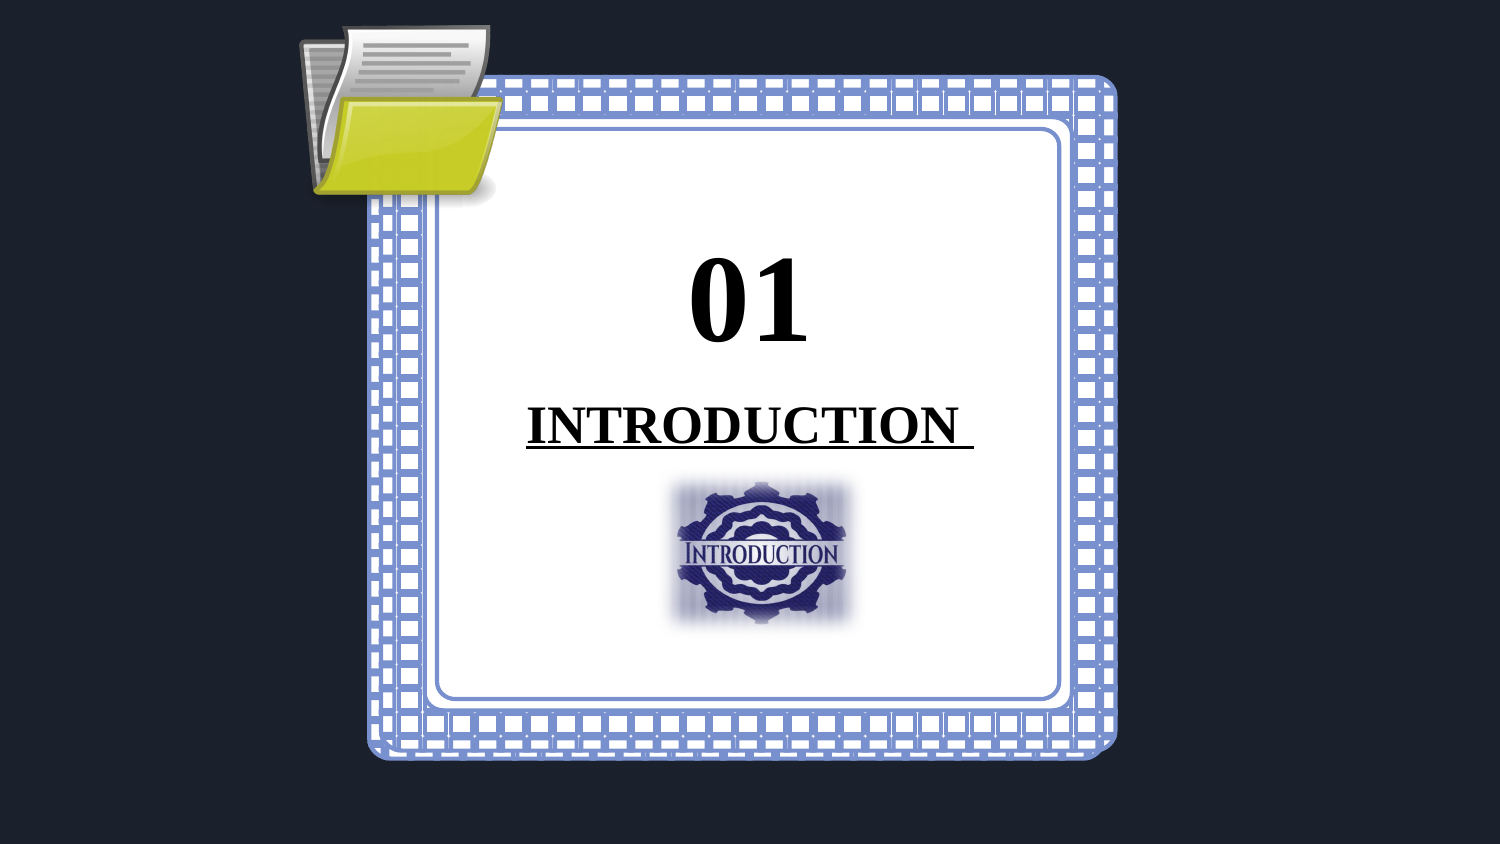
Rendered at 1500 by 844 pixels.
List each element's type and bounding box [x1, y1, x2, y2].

picture [656, 466, 867, 639]
picture [299, 25, 504, 210]
text_box [368, 76, 1117, 759]
